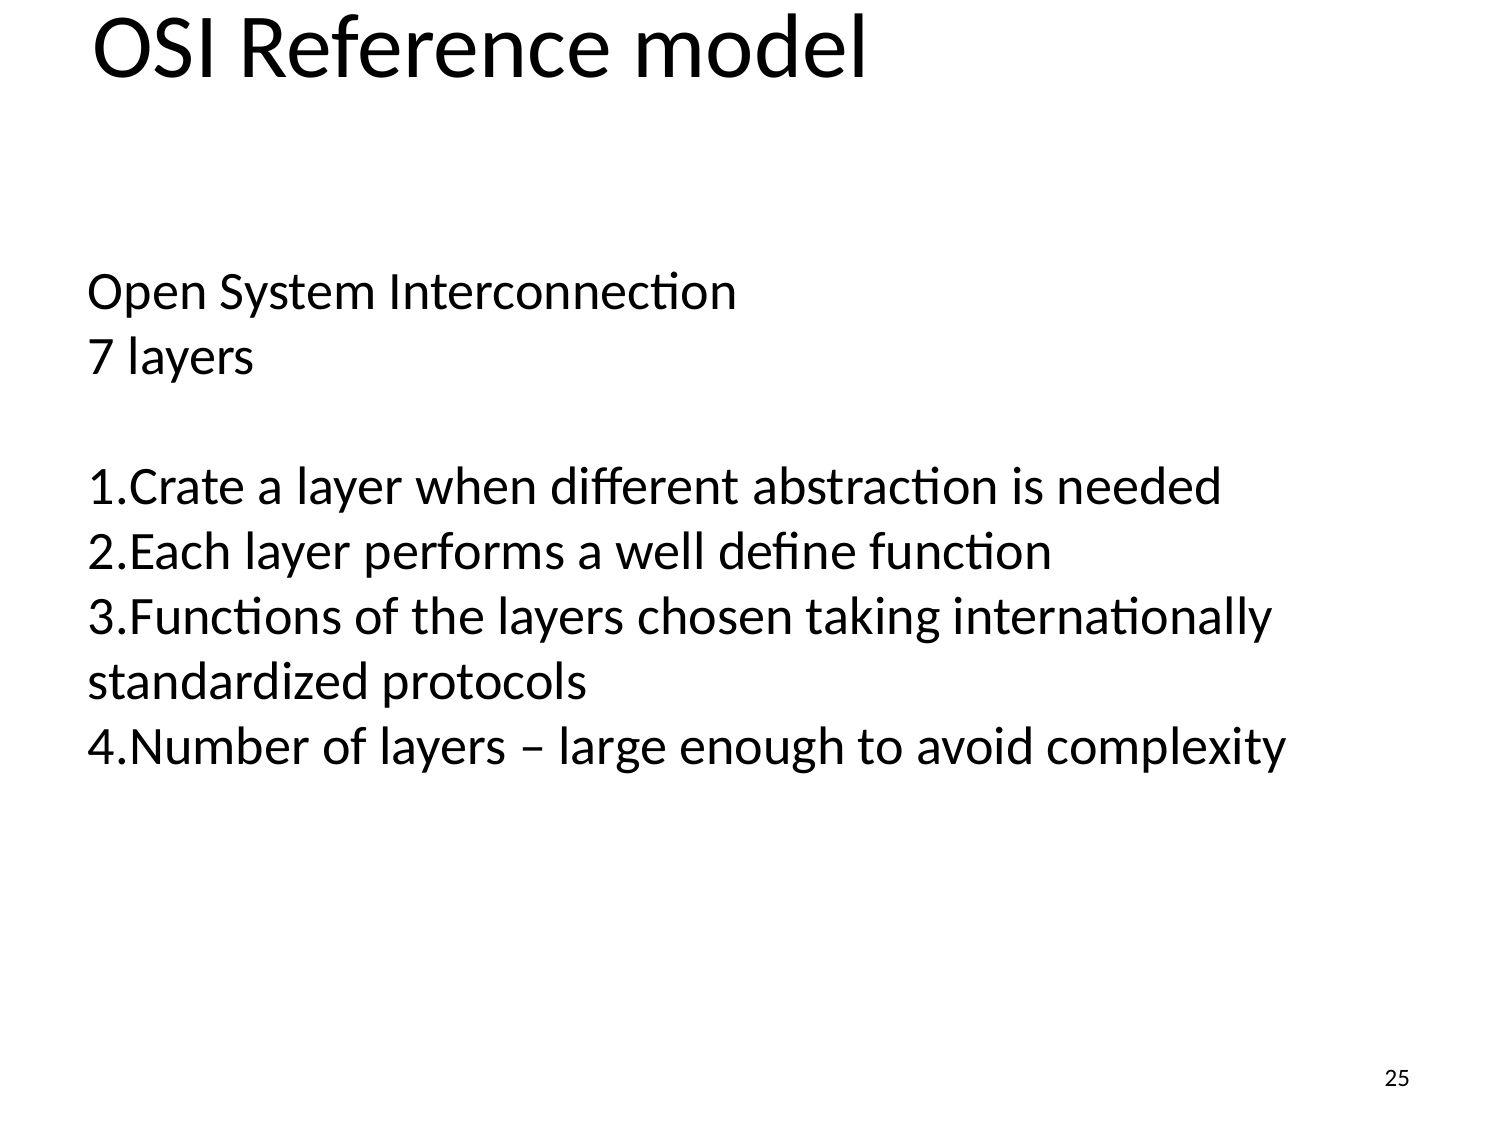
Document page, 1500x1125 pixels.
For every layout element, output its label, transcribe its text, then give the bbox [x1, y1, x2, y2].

list Open System Interconnection 7 layers Crate a layer when different abstraction is needed Each layer performs a well define function Functions of the layers chosen taking internationally standardized protocols Number of layers – large enough to avoid complexity [87, 255, 1413, 964]
title OSI Reference model [92, 0, 1408, 246]
slide_number 25 [1074, 1024, 1425, 1100]
